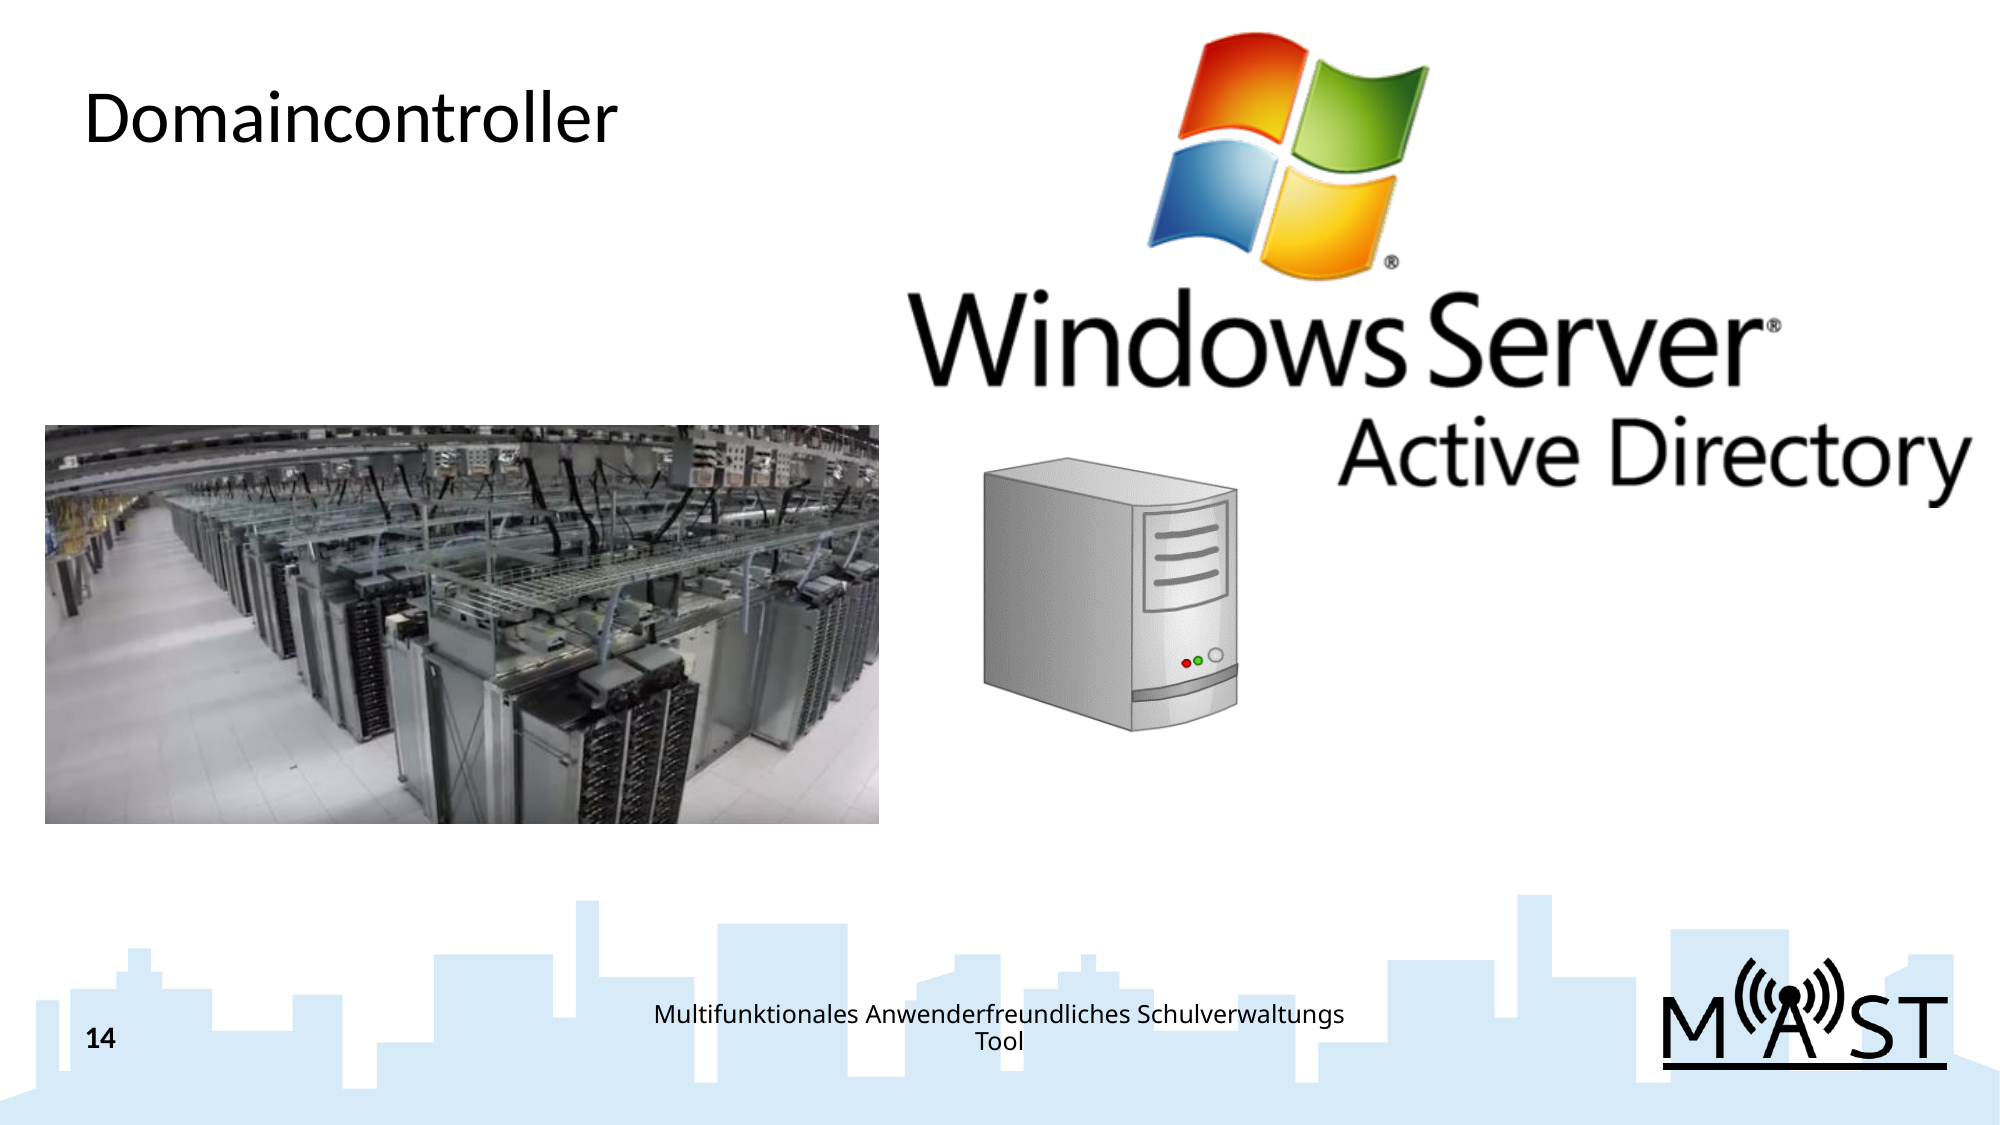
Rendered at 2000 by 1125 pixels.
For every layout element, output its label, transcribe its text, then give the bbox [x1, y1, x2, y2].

picture [1659, 952, 1957, 1078]
title Domaincontroller [84, 67, 902, 244]
picture [907, 30, 1974, 744]
slide_number 14 [84, 996, 235, 1056]
footer Multifunktionales Anwenderfreundliches Schulverwaltungs Tool [649, 996, 1351, 1056]
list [45, 425, 879, 825]
